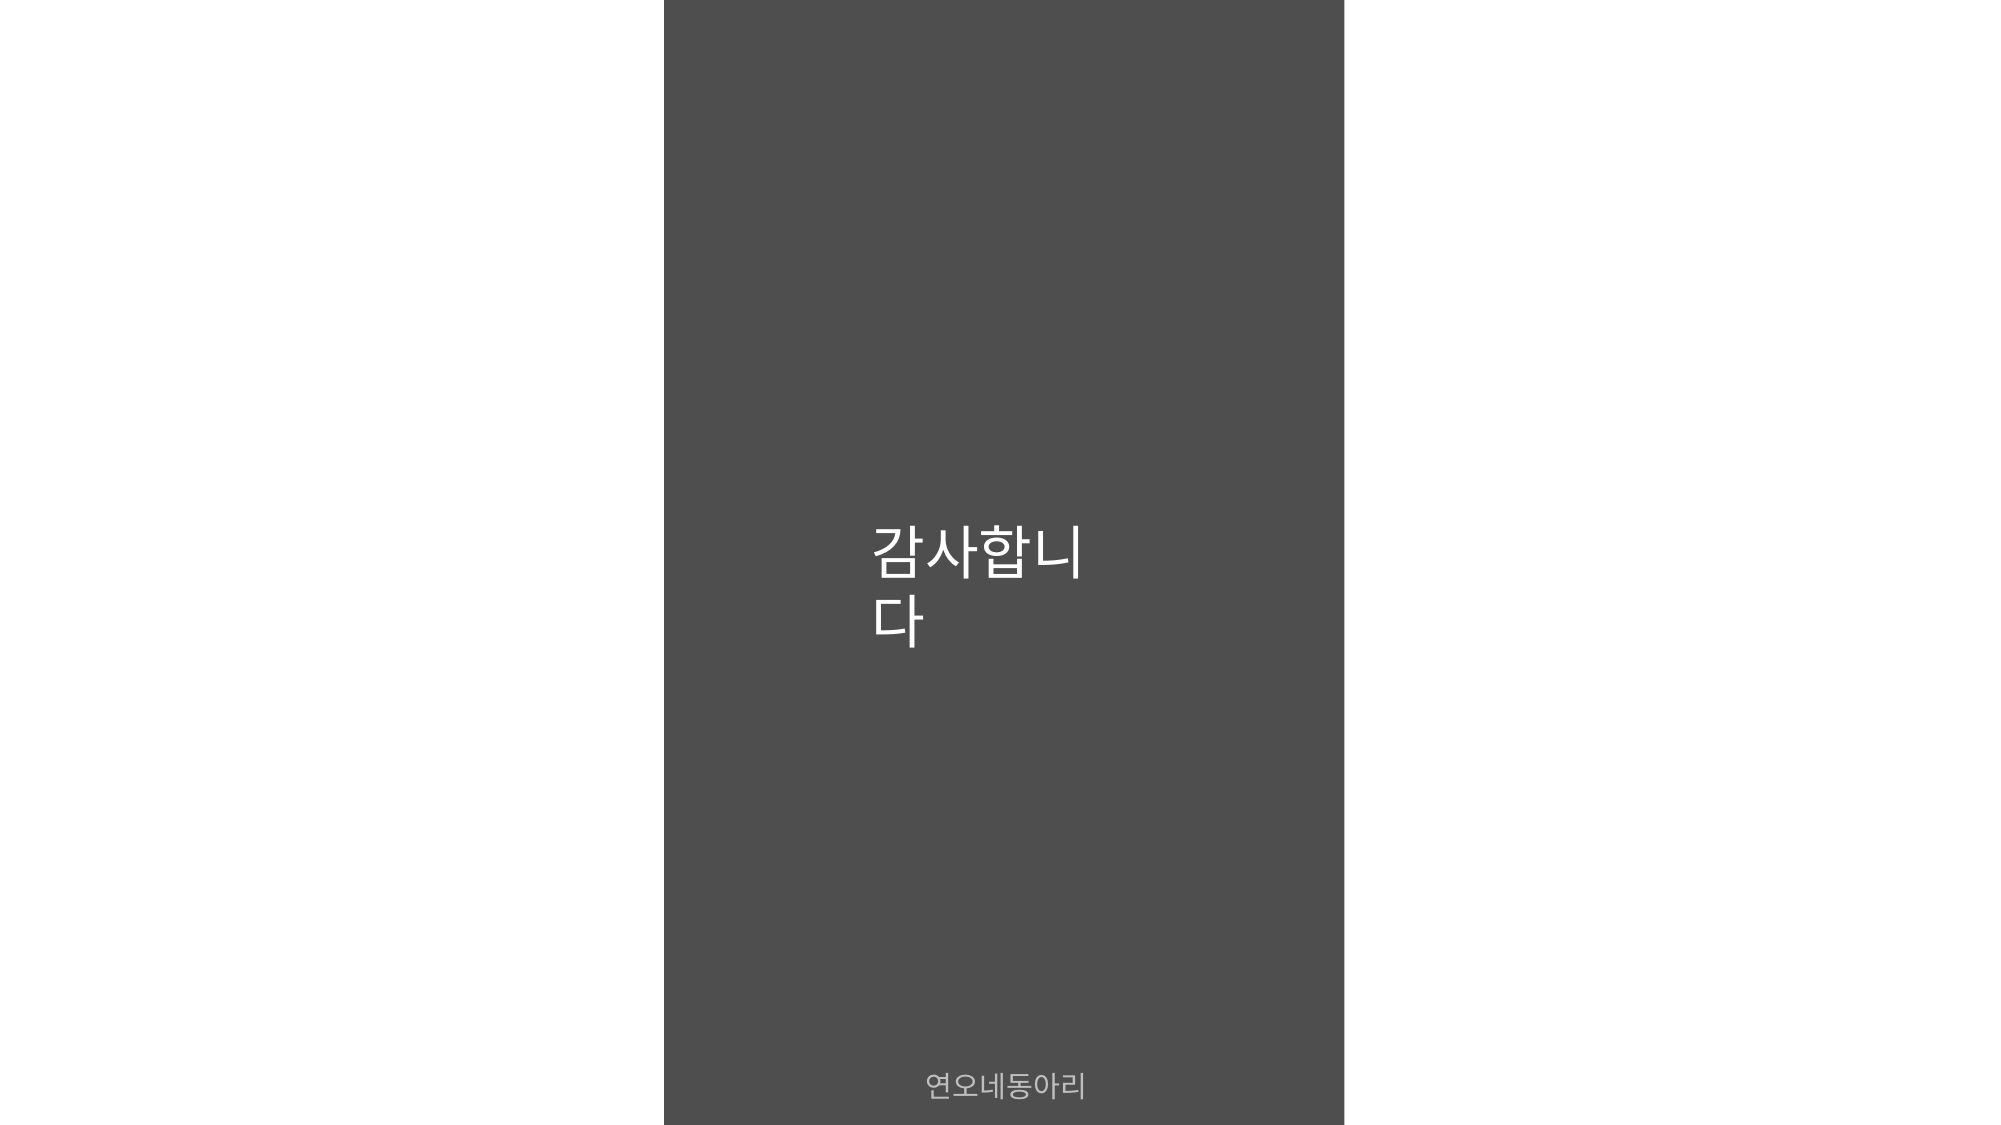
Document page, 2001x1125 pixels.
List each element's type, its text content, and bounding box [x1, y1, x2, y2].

text_box 감사합니다 [857, 508, 1152, 664]
text_box [663, 0, 1345, 1125]
text_box 연오네동아리 [910, 1060, 1152, 1111]
